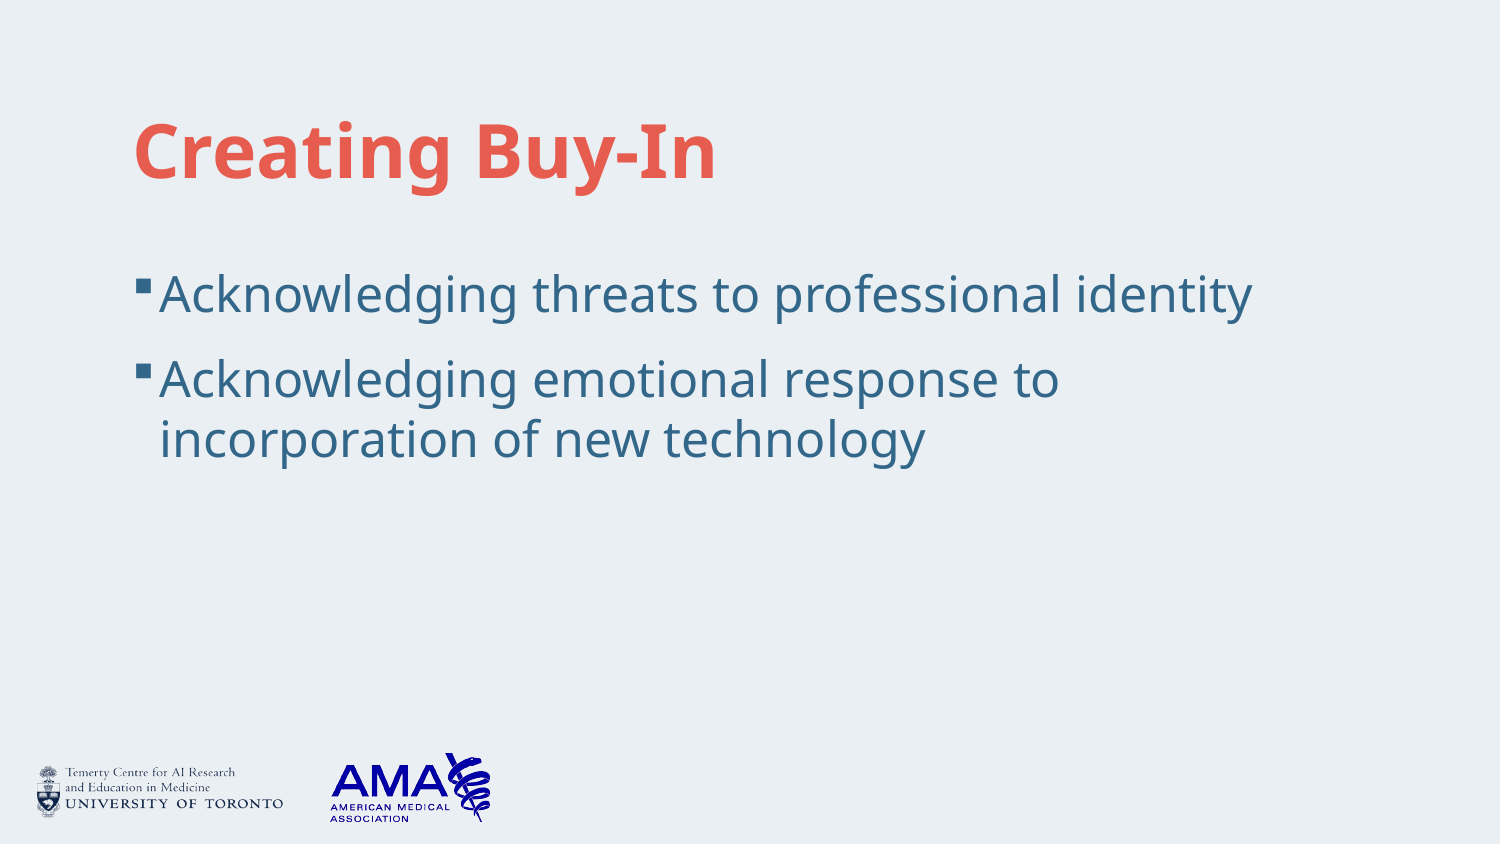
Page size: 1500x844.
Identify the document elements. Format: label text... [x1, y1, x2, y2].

list Acknowledging threats to professional identity Acknowledging emotional response to incorporation of new technology [116, 247, 1390, 742]
picture [23, 754, 303, 824]
picture [330, 753, 490, 822]
title Creating Buy-In [116, 88, 1390, 190]
